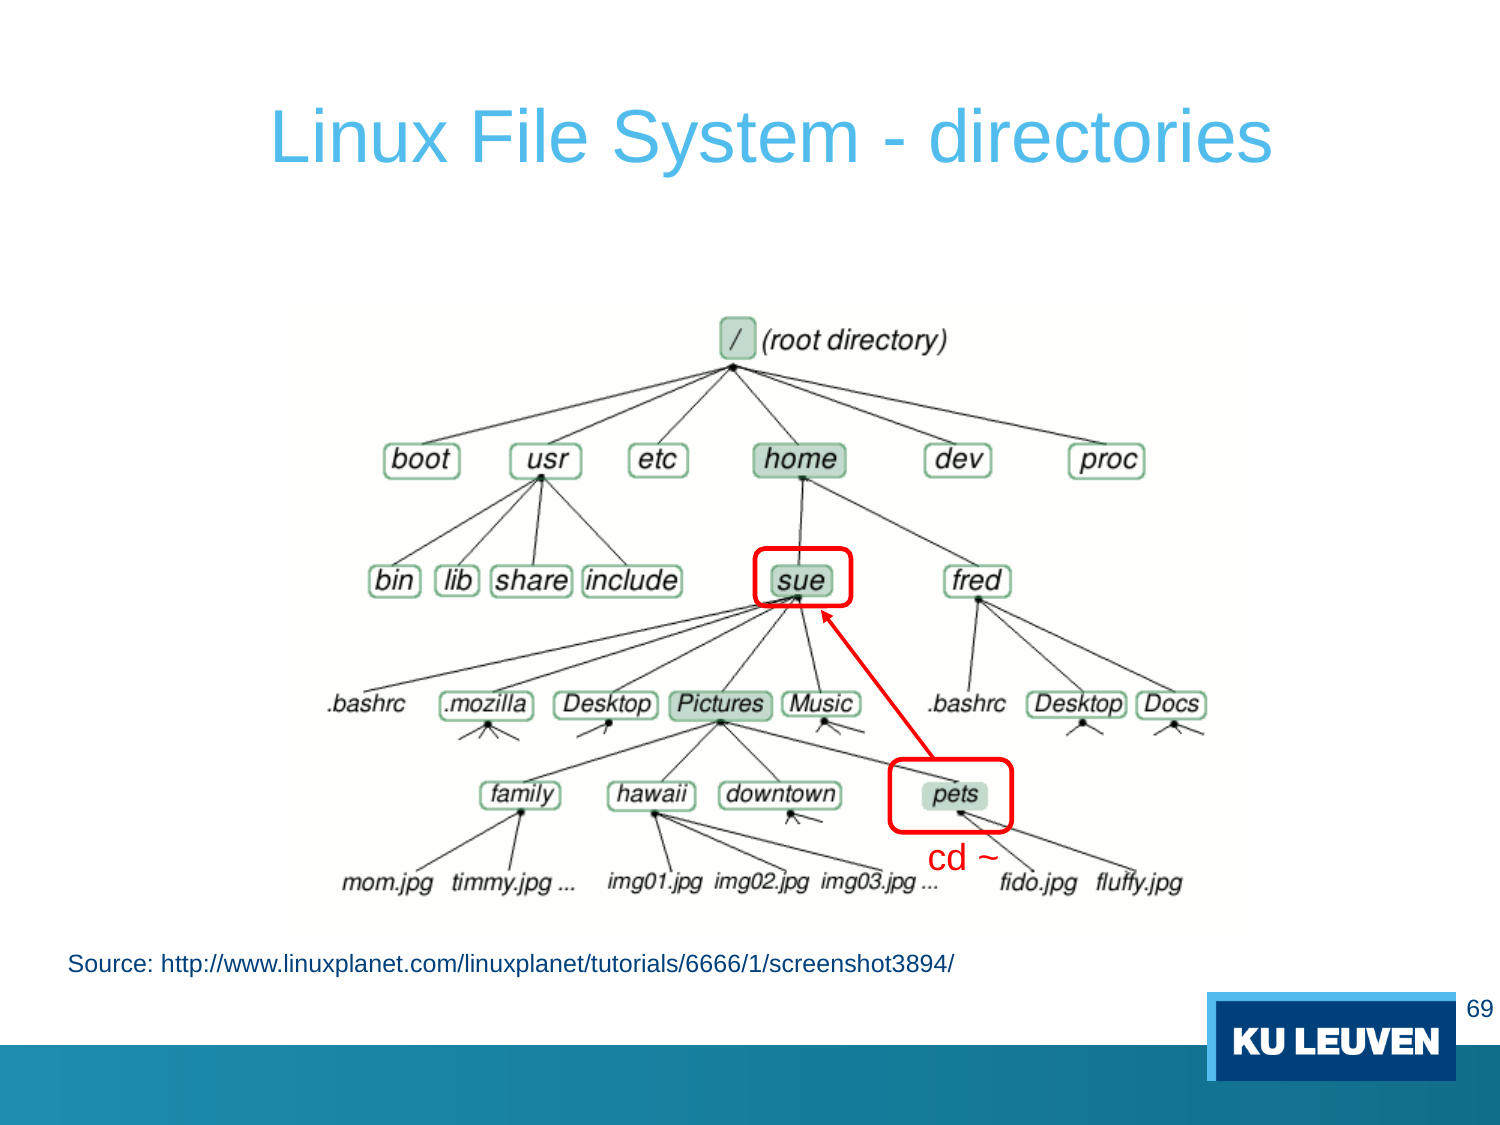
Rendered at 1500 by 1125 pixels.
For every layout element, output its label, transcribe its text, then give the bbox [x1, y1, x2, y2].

picture [1207, 992, 1456, 1081]
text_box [820, 609, 935, 760]
slide_number 69 [1340, 992, 1495, 1040]
title Linux File System - directories [88, 29, 1456, 178]
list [287, 300, 1248, 940]
text_box Source: http://www.linuxplanet.com/linuxplanet/tutorials/6666/1/screenshot3894/ [53, 940, 1424, 986]
